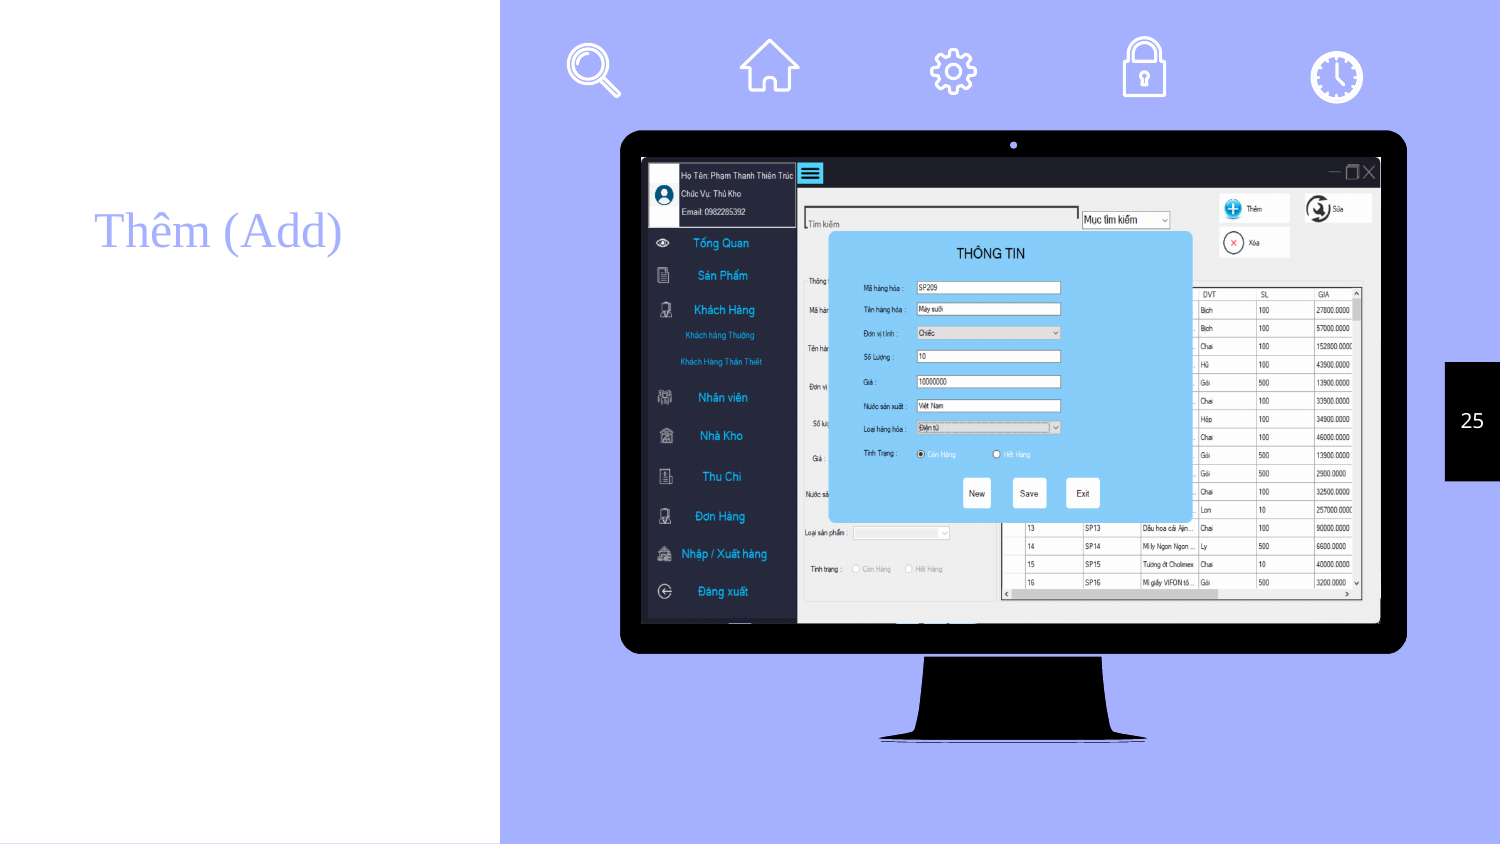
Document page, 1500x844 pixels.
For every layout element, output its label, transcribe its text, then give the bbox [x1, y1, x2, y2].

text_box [568, 44, 620, 97]
slide_number 25 [1444, 362, 1500, 482]
text_box Place your screenshot here [638, 151, 1362, 158]
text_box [1311, 52, 1362, 103]
list Thêm (Add) [79, 110, 424, 323]
picture [641, 157, 1382, 625]
text_box [619, 129, 1408, 744]
